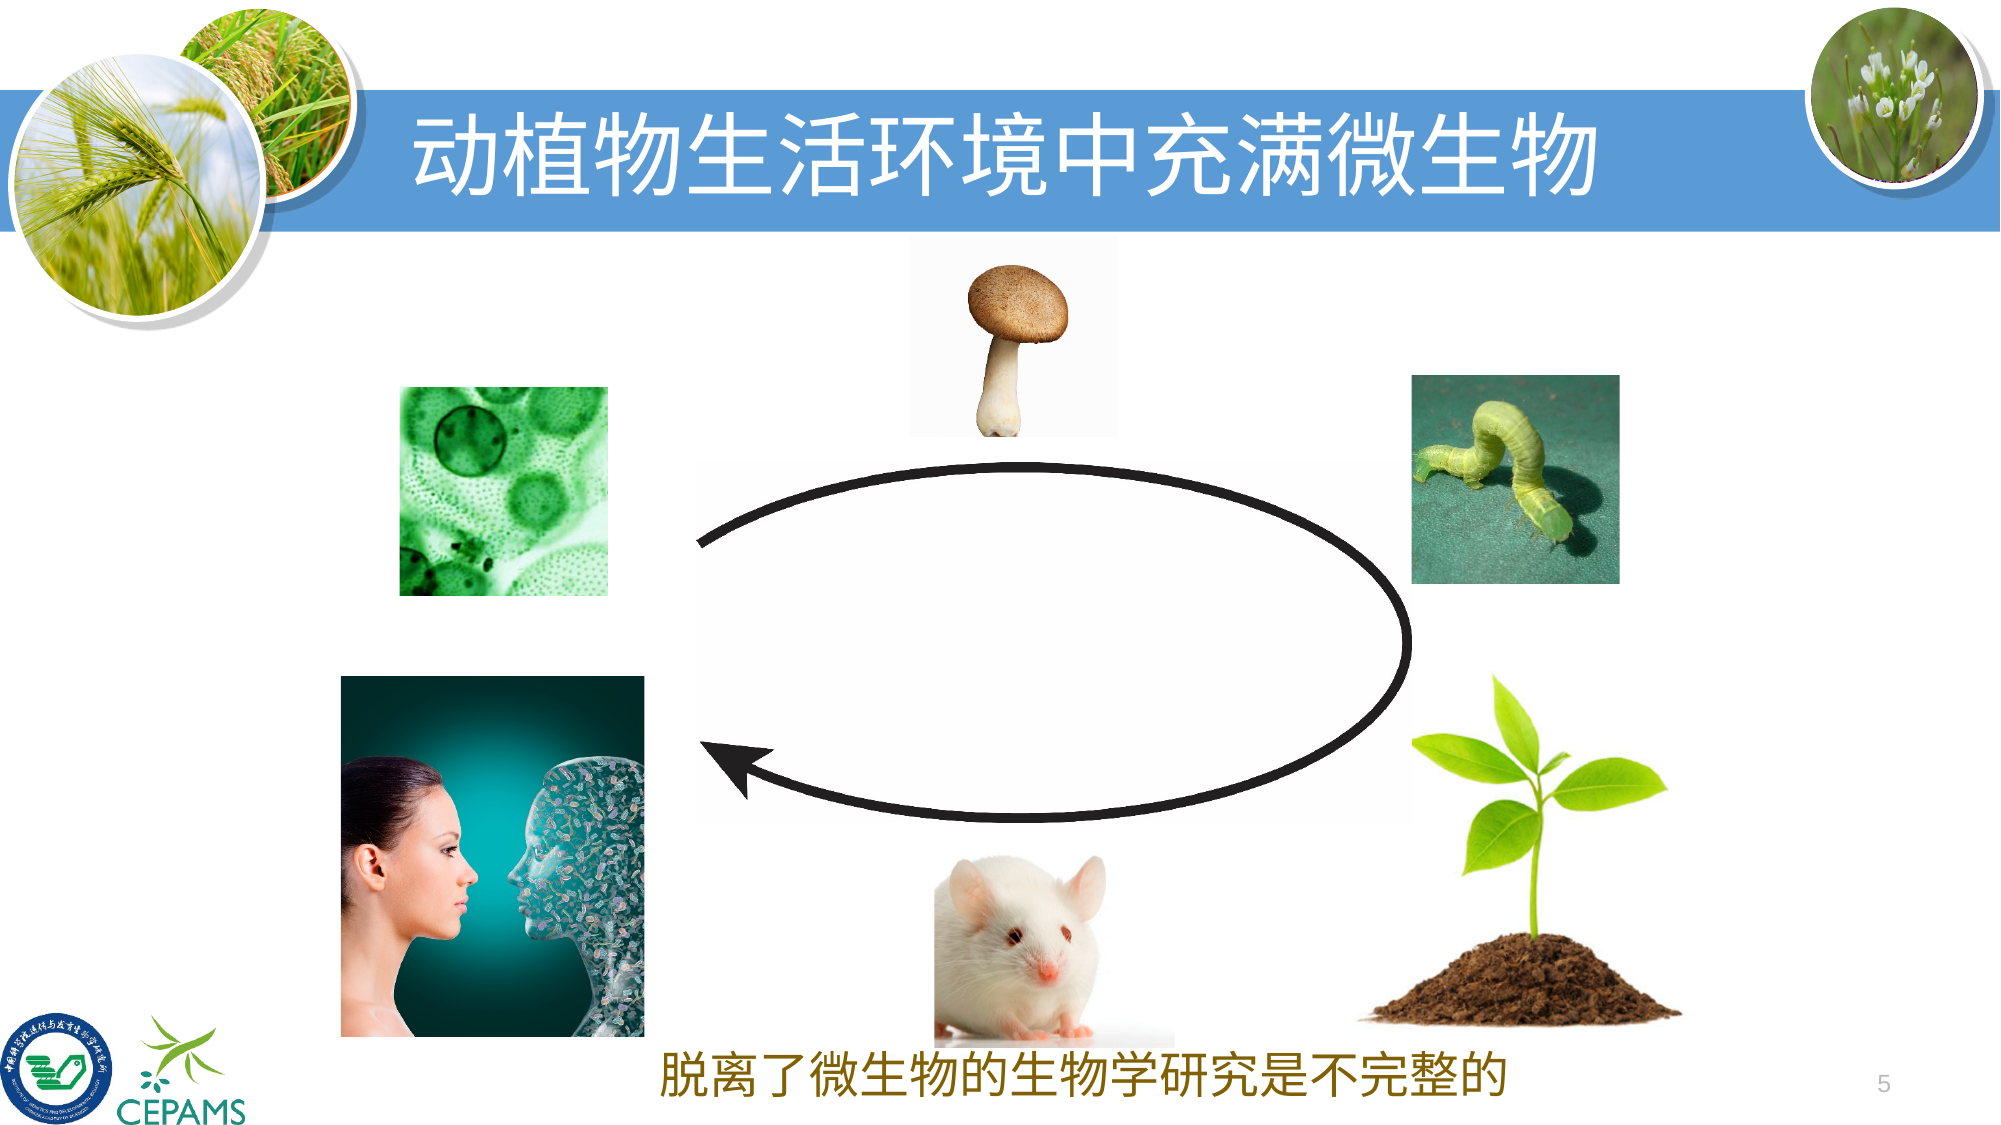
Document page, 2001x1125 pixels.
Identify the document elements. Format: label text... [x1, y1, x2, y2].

picture [15, 55, 244, 315]
title 动植物生活环境中充满微生物 [143, 72, 1869, 248]
text_box 脱离了微生物的生物学研究是不完整的 [644, 1048, 1525, 1111]
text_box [340, 236, 1718, 1048]
slide_number 5 [1456, 1052, 1907, 1112]
picture [180, 8, 344, 72]
picture [1813, 7, 1977, 183]
picture [0, 1013, 245, 1125]
